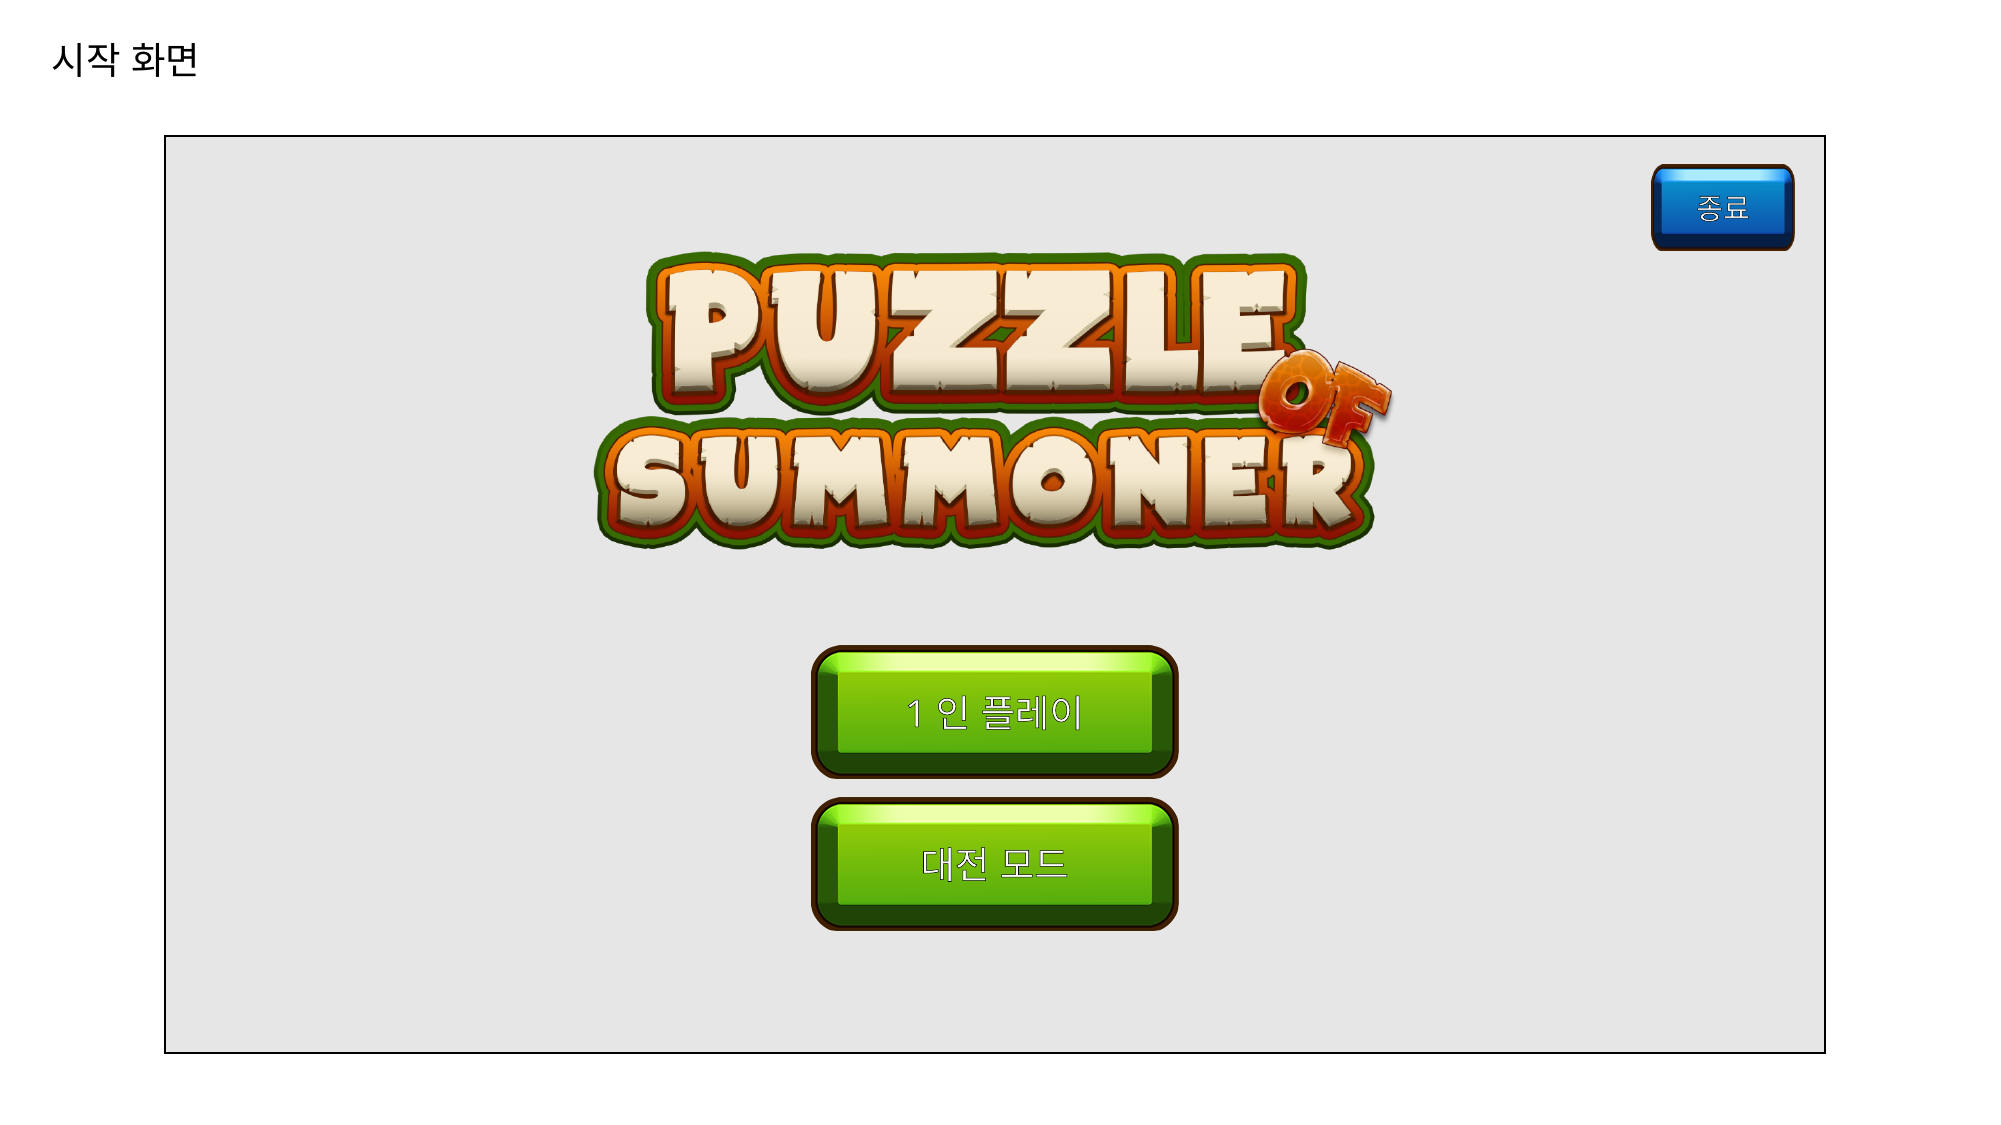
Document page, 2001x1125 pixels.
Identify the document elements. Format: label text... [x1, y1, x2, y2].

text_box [811, 645, 1179, 779]
text_box [164, 135, 1826, 1054]
text_box 시작 화면 [37, 29, 420, 90]
picture [593, 251, 1396, 551]
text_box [811, 797, 1179, 931]
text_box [1582, 164, 1864, 252]
